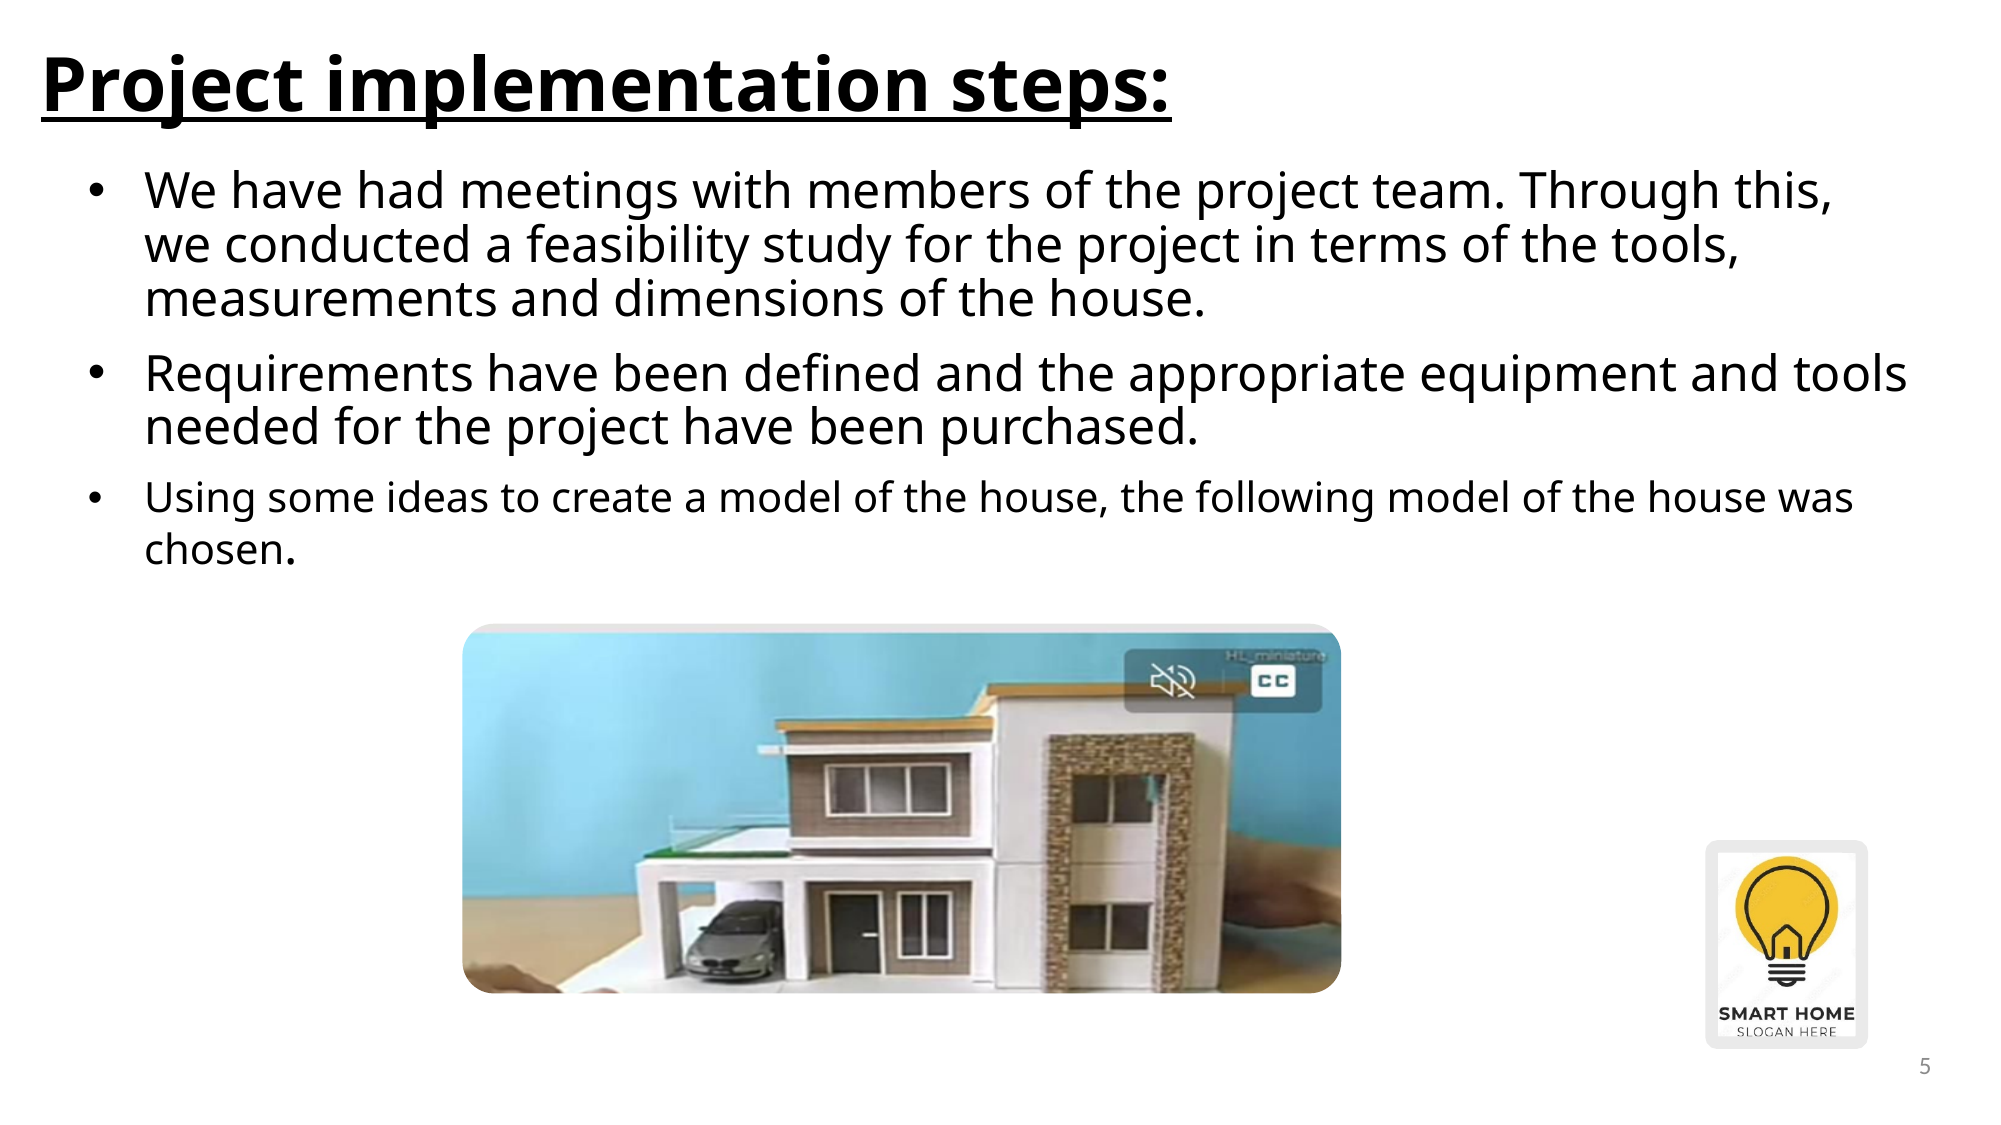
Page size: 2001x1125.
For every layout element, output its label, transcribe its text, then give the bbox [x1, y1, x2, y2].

picture [1711, 846, 1862, 1043]
picture [462, 623, 1342, 994]
slide_number 5 [1496, 1035, 1947, 1095]
subtitle We have had meetings with members of the project team. Through this, we conducted a feasibility study for the project in terms of the tools, measurements and dimensions of the house. Requirements have been defined and the appropriate equipment and tools needed for the project have been purchased. Using some ideas to create a model of the house, the following model of the house was chosen. [72, 157, 1928, 1043]
title Project implementation steps: [23, 23, 1190, 136]
